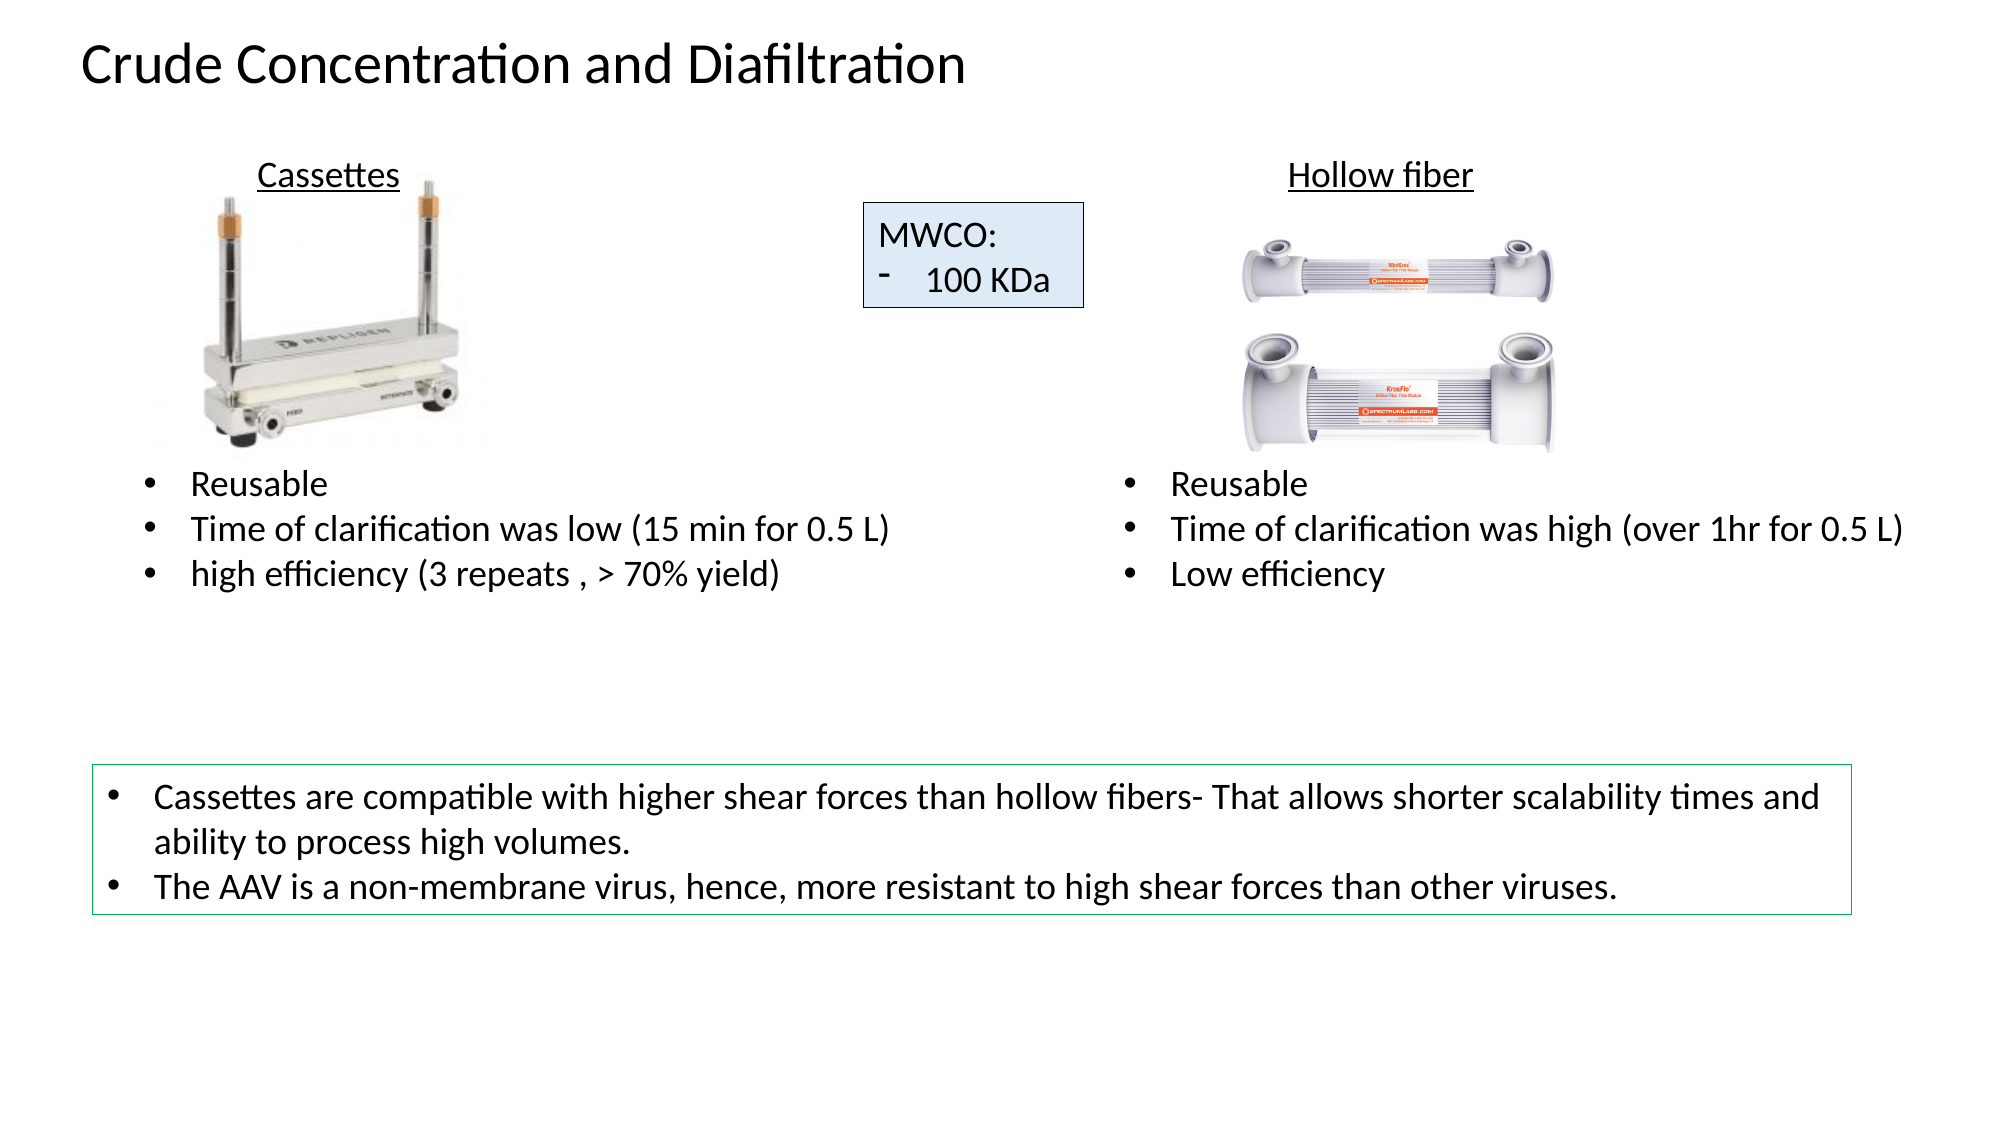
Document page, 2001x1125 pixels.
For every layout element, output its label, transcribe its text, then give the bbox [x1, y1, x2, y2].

text_box Hollow fiber [1273, 142, 1521, 172]
text_box MWCO: 100 KDa [863, 202, 1084, 308]
text_box Cassettes are compatible with higher shear forces than hollow fibers- That allows shorter scalability times and ability to process high volumes. The AAV is a non-membrane virus, hence, more resistant to high shear forces than other viruses. [92, 764, 1852, 915]
picture [129, 172, 522, 485]
text_box Reusable Time of clarification was low (15 min for 0.5 L) high efficiency (3 repeats , > 70% yield) [129, 452, 1098, 602]
text_box Cassettes [242, 142, 491, 172]
text_box Reusable Time of clarification was high (over 1hr for 0.5 L) Low efficiency [1108, 452, 2000, 602]
picture [1228, 172, 1566, 510]
text_box Crude Concentration and Diafiltration [67, 18, 989, 103]
